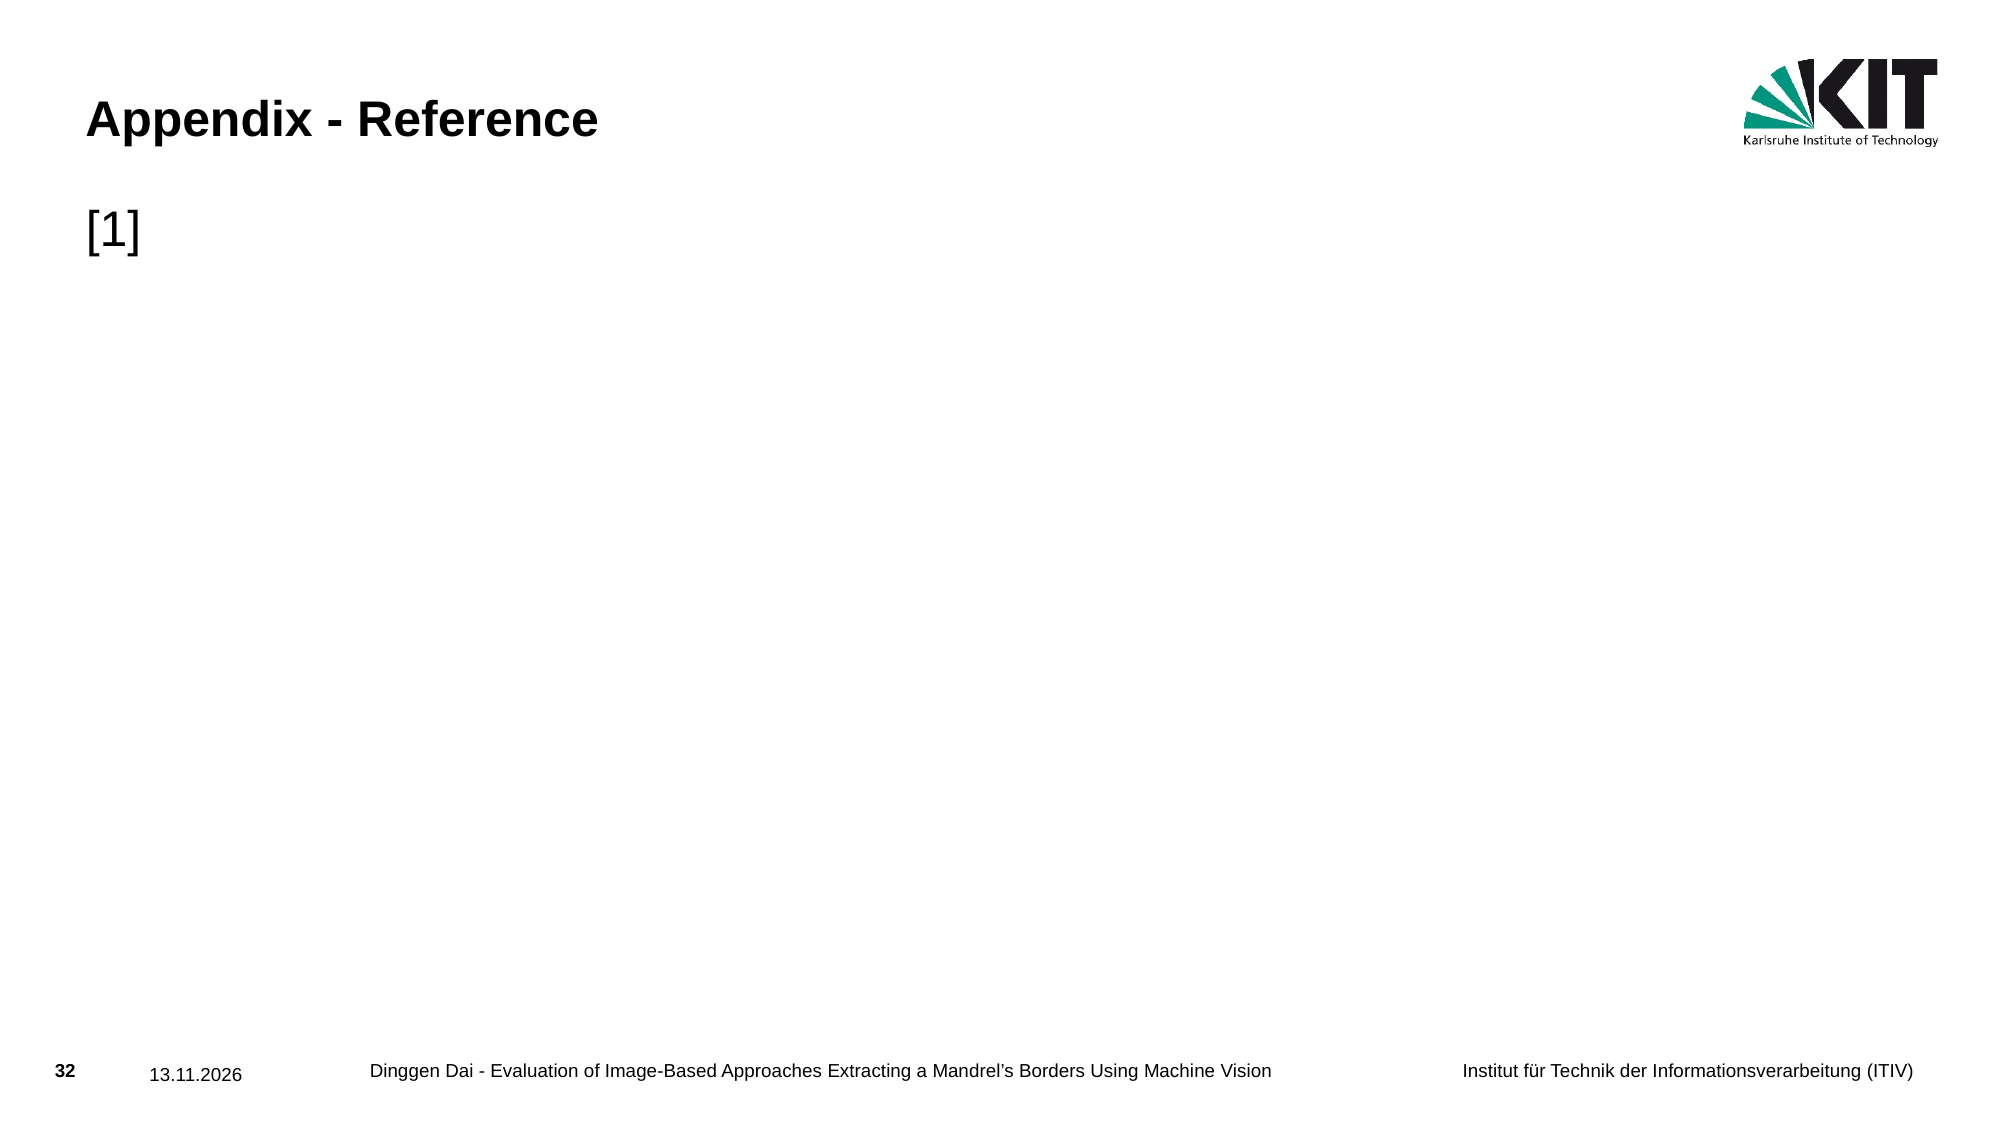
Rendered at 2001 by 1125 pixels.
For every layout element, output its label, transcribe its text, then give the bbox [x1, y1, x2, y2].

title Appendix - Reference [85, 54, 1598, 147]
footer Dinggen Dai - Evaluation of Image-Based Approaches Extracting a Mandrel’s Borders Using Machine Vision [369, 1058, 1313, 1119]
list [1] [85, 196, 983, 1000]
picture [1744, 59, 1938, 147]
